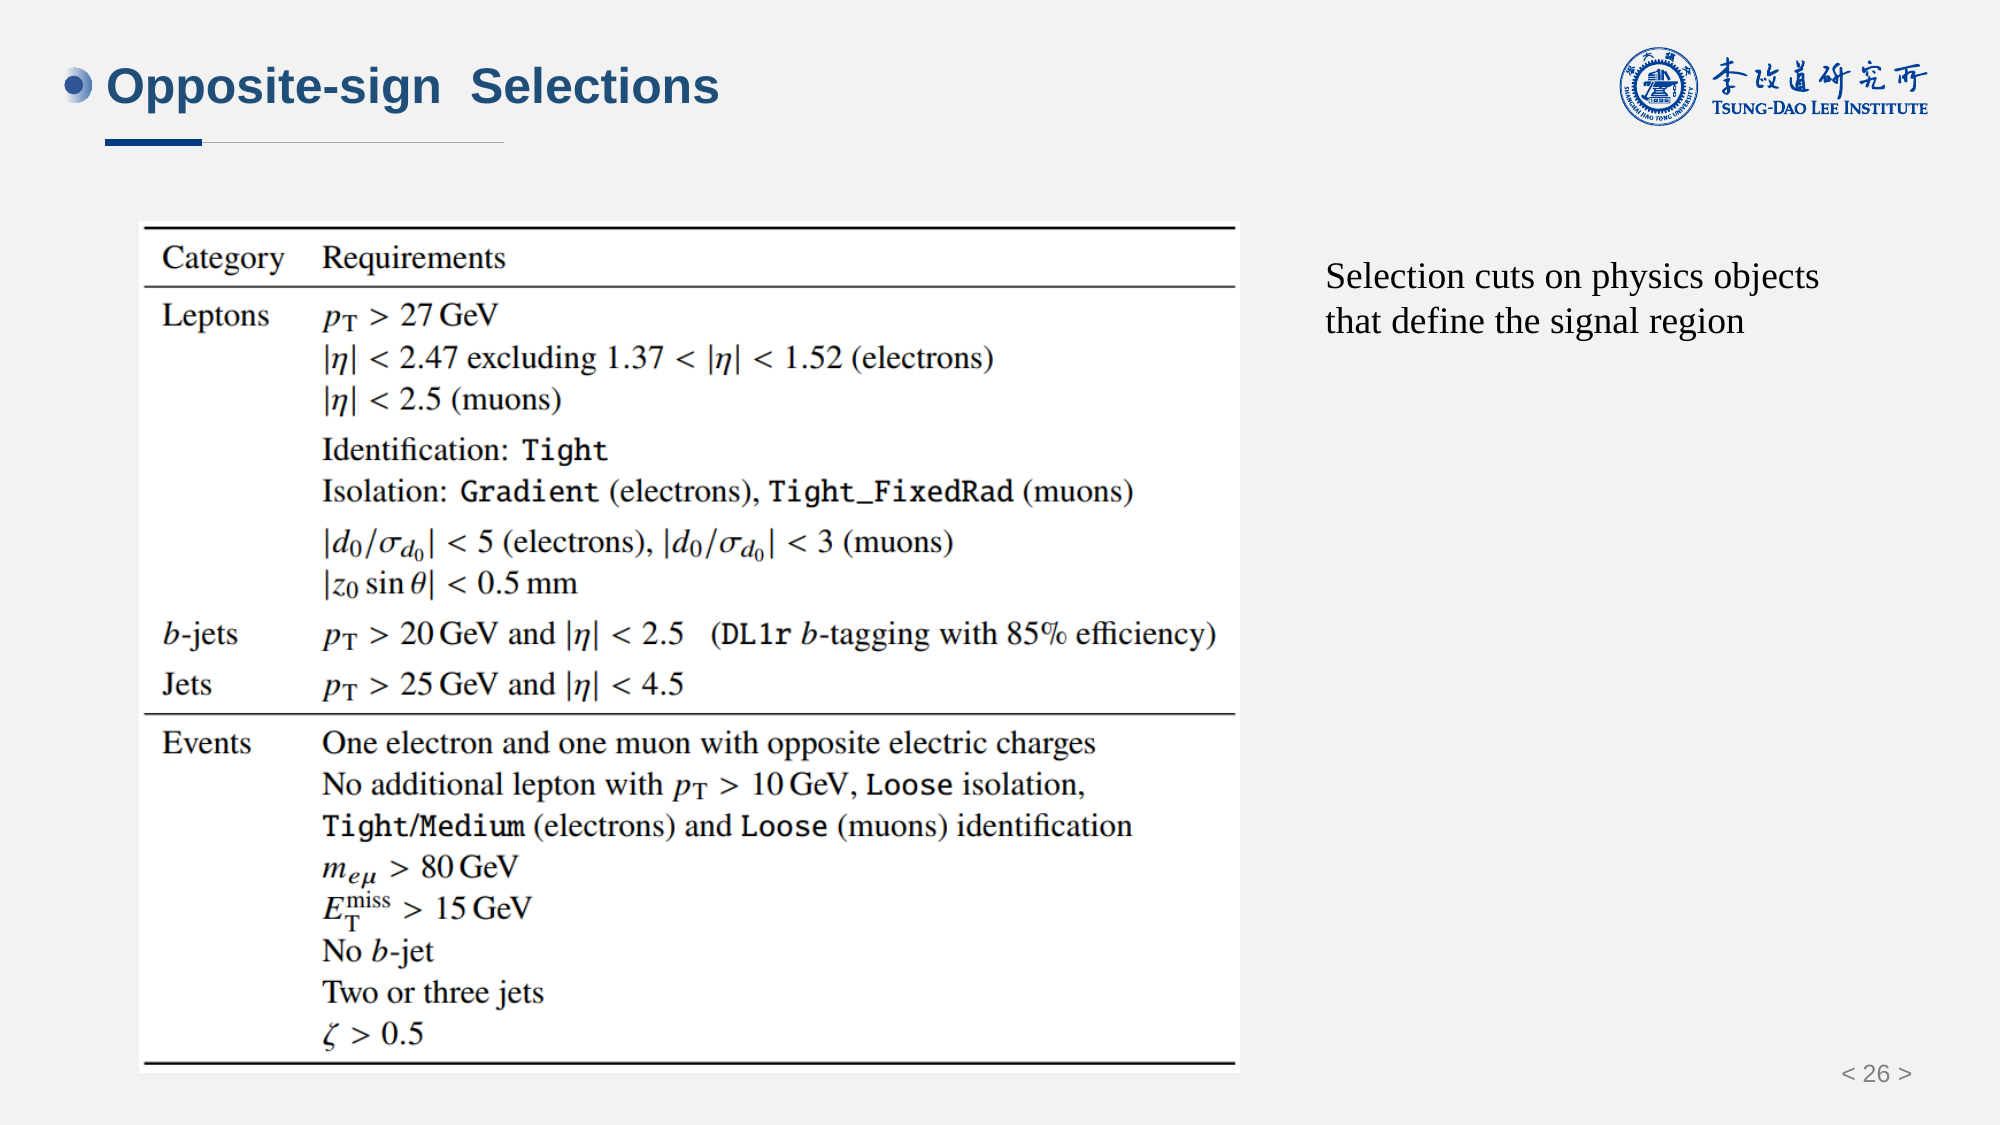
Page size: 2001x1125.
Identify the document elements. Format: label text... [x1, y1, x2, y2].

picture [139, 221, 1240, 1073]
text_box Selection cuts on physics objects that define the signal region [1310, 243, 1861, 349]
